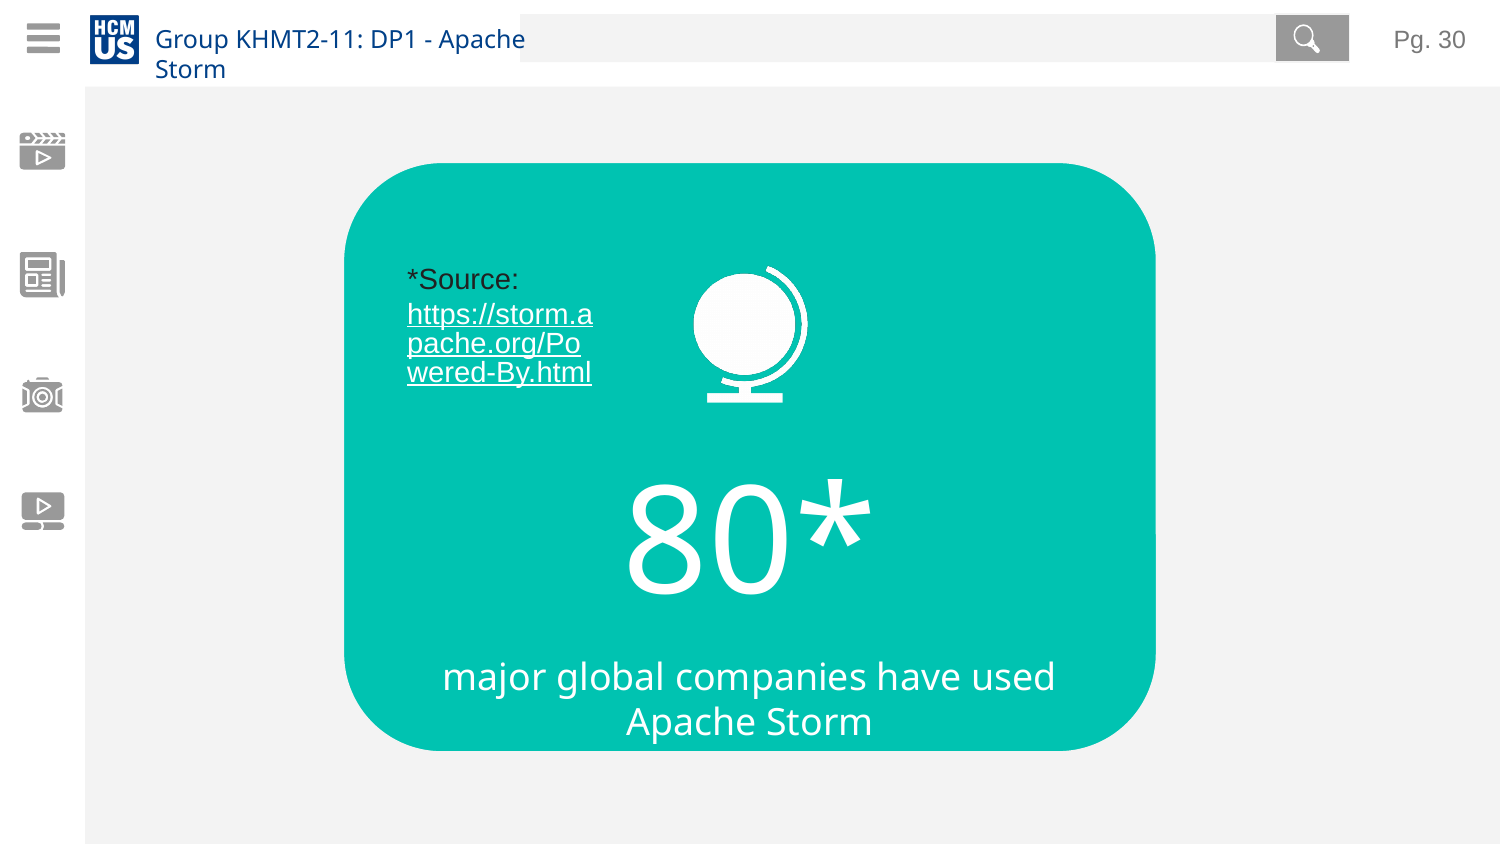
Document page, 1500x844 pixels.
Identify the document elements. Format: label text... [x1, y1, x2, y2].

text_box *Source: https://storm.apache.org/Powered-By.html [392, 252, 613, 373]
title major global companies have used Apache Storm [395, 638, 1105, 725]
title 80* [392, 316, 1108, 639]
slide_number Pg. ‹#› [1143, 15, 1482, 61]
picture [87, 12, 142, 67]
picture [675, 258, 827, 410]
